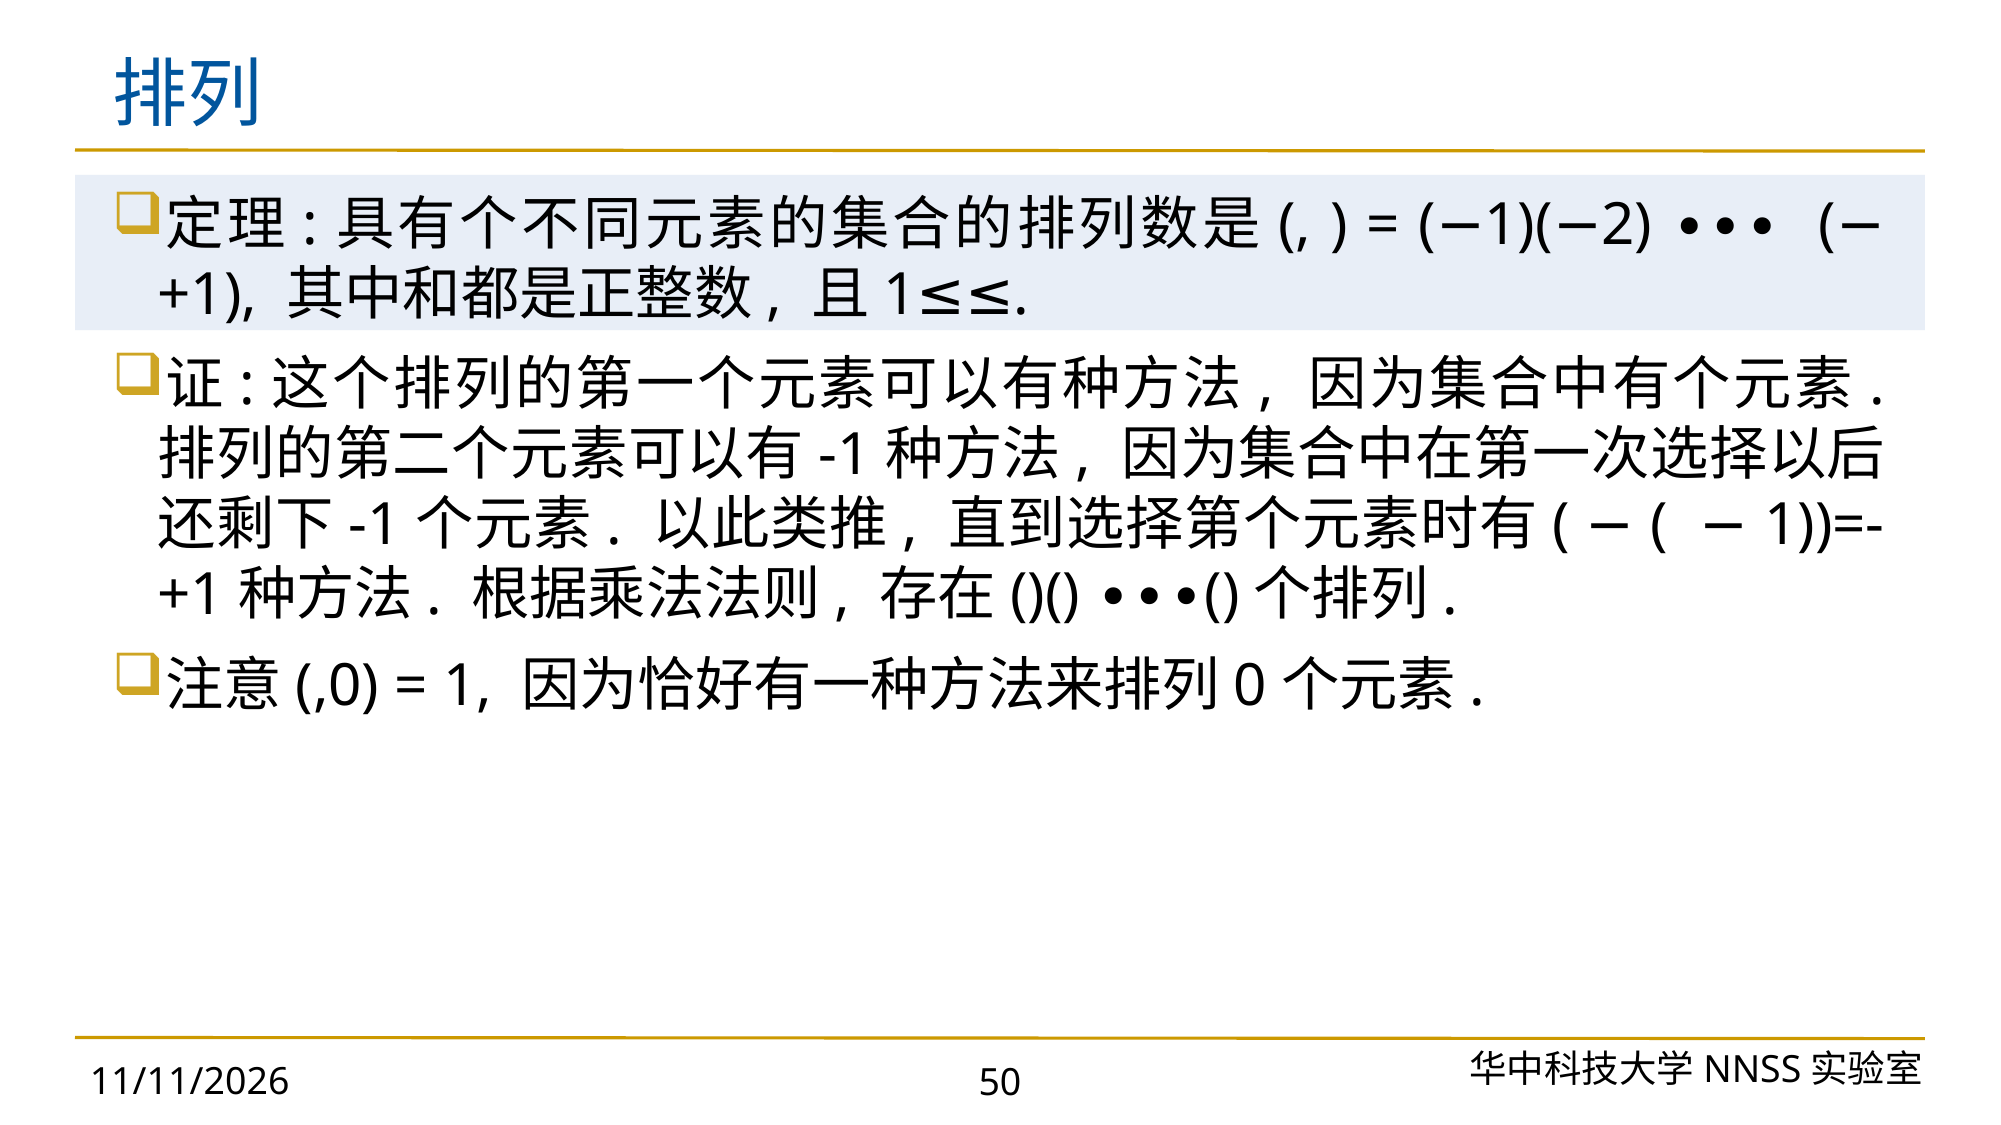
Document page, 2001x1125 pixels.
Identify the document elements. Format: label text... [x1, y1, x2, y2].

title 排列 [97, 44, 1900, 149]
slide_number 50 [699, 1050, 1300, 1111]
footer 华中科技大学NNSS实验室 [1137, 1037, 1938, 1113]
text_box [74, 174, 1926, 331]
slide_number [75, 1050, 550, 1111]
